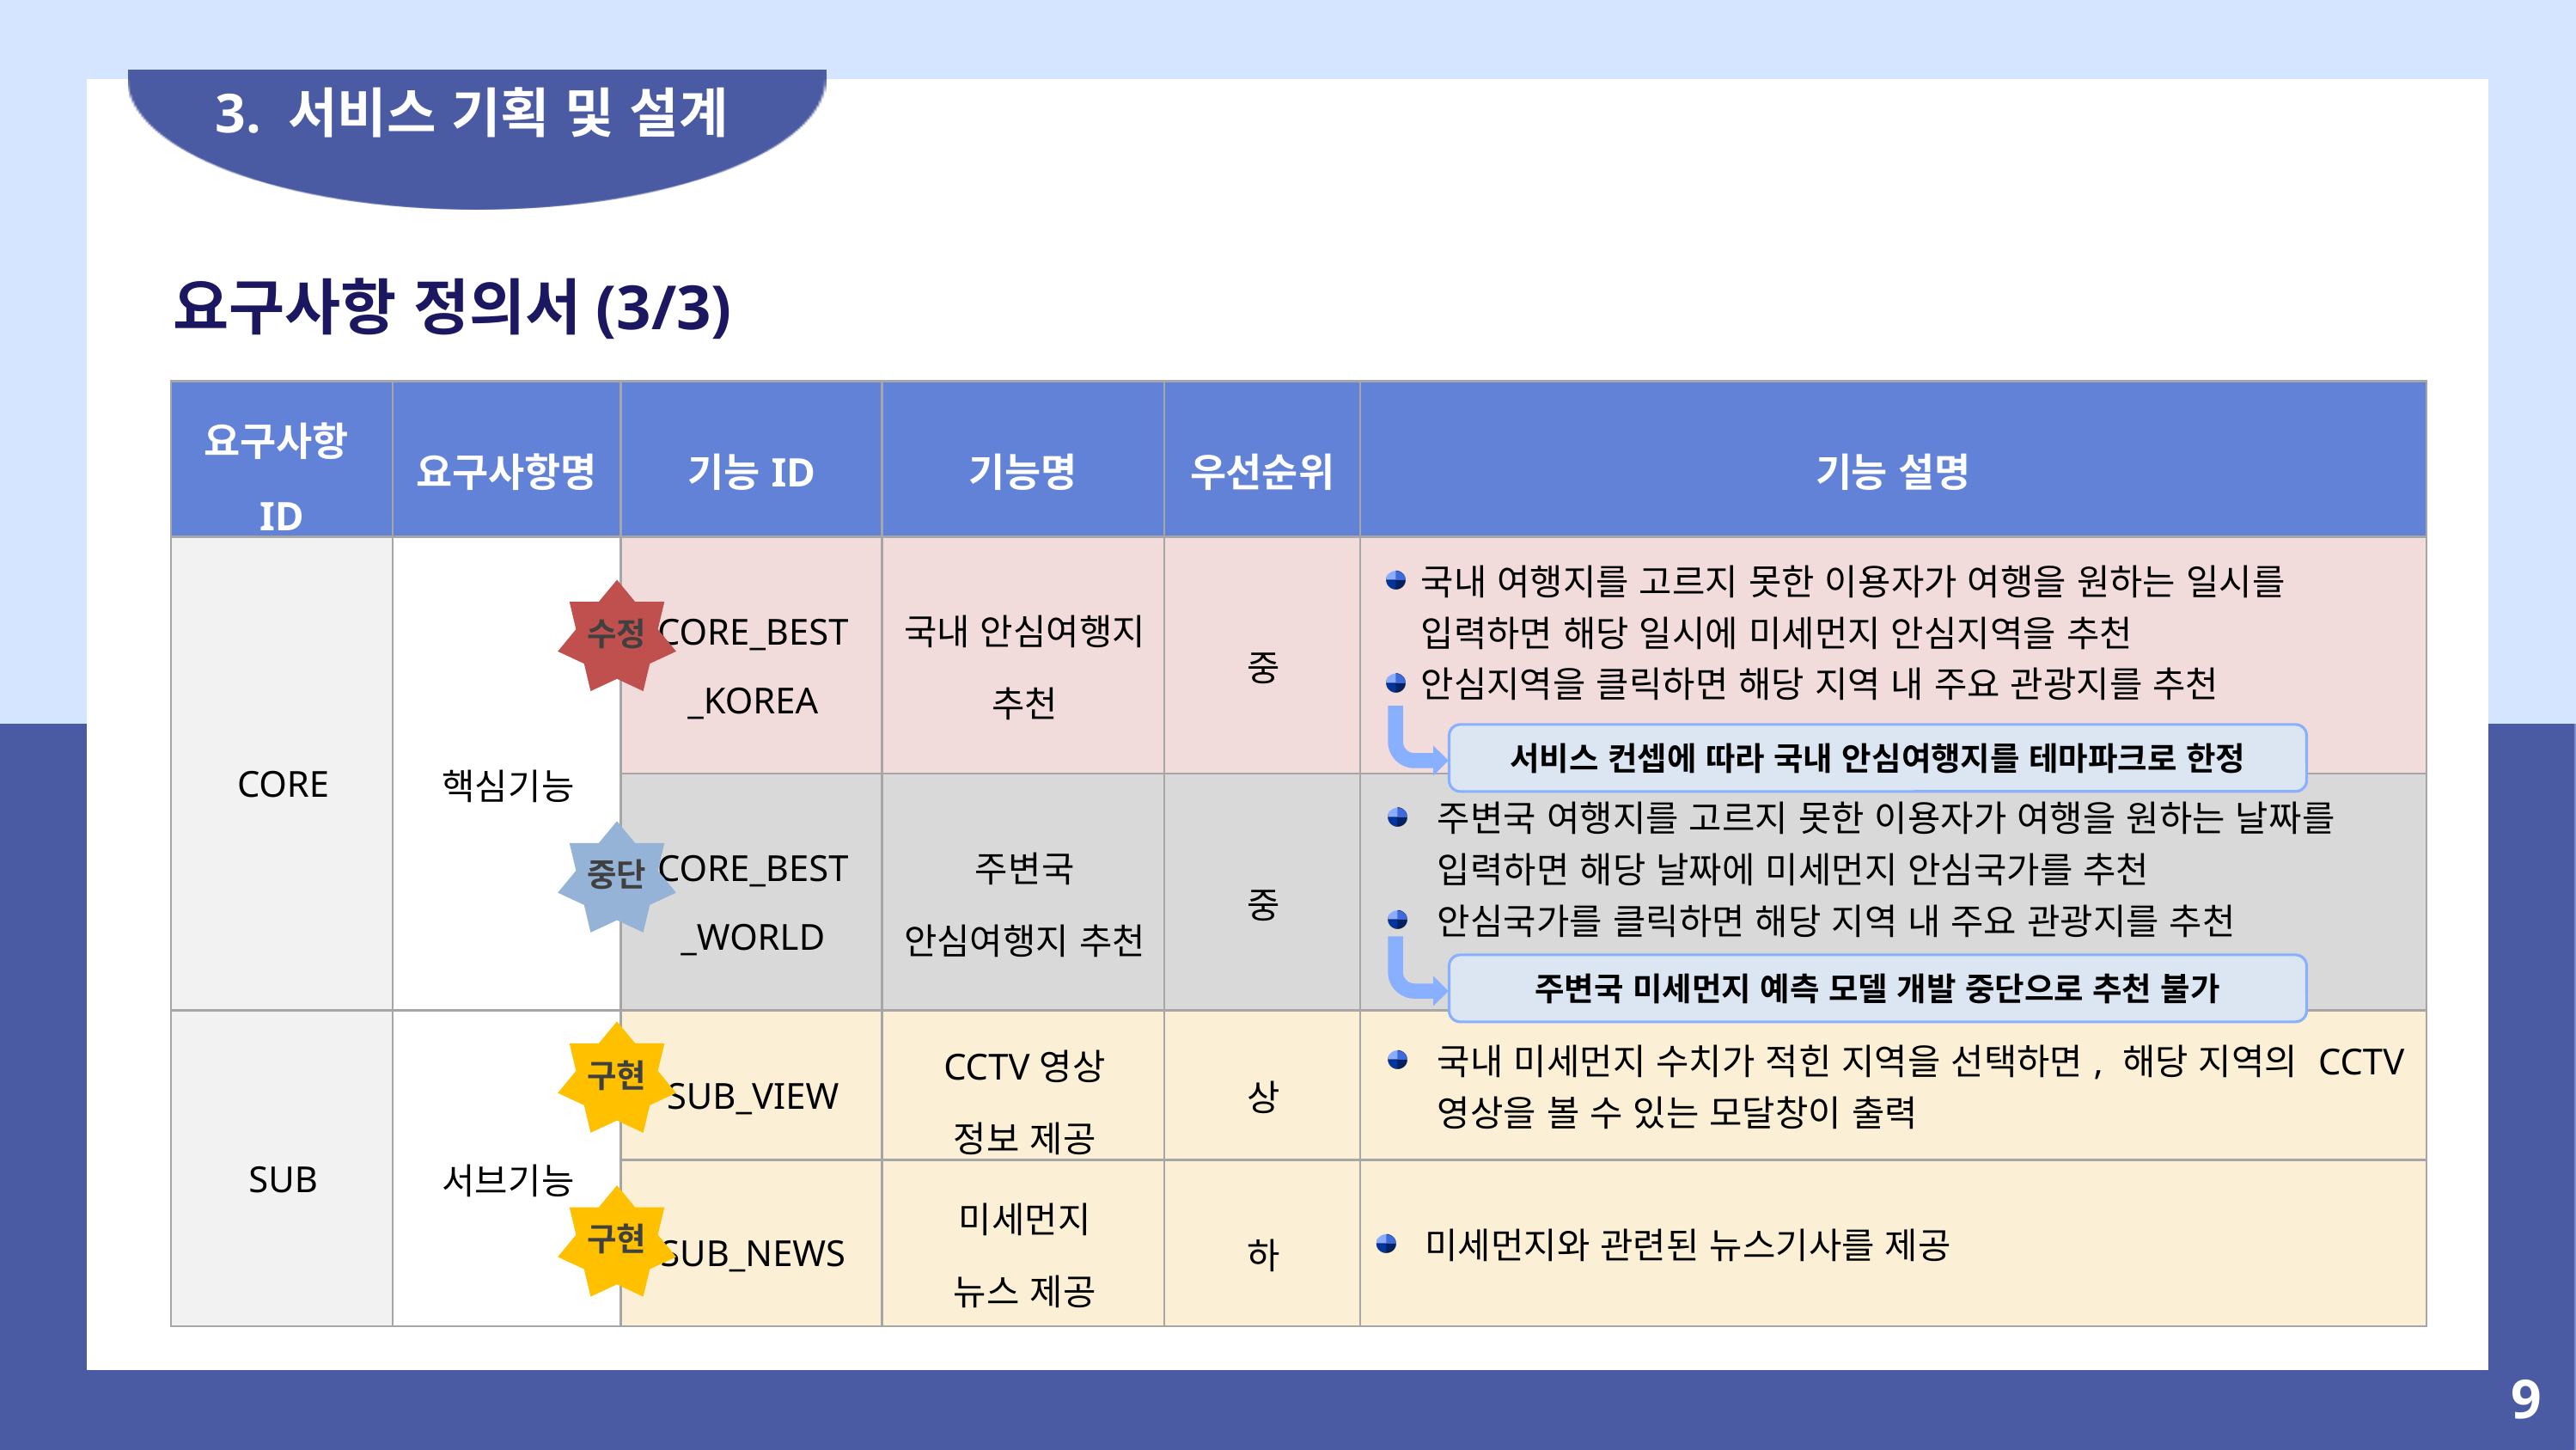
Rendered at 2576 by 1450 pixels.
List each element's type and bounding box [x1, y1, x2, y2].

text_box [127, 69, 827, 210]
table_cell [82, 724, 2492, 1380]
text_box [0, 724, 2576, 1450]
text_box [87, 78, 2488, 1370]
